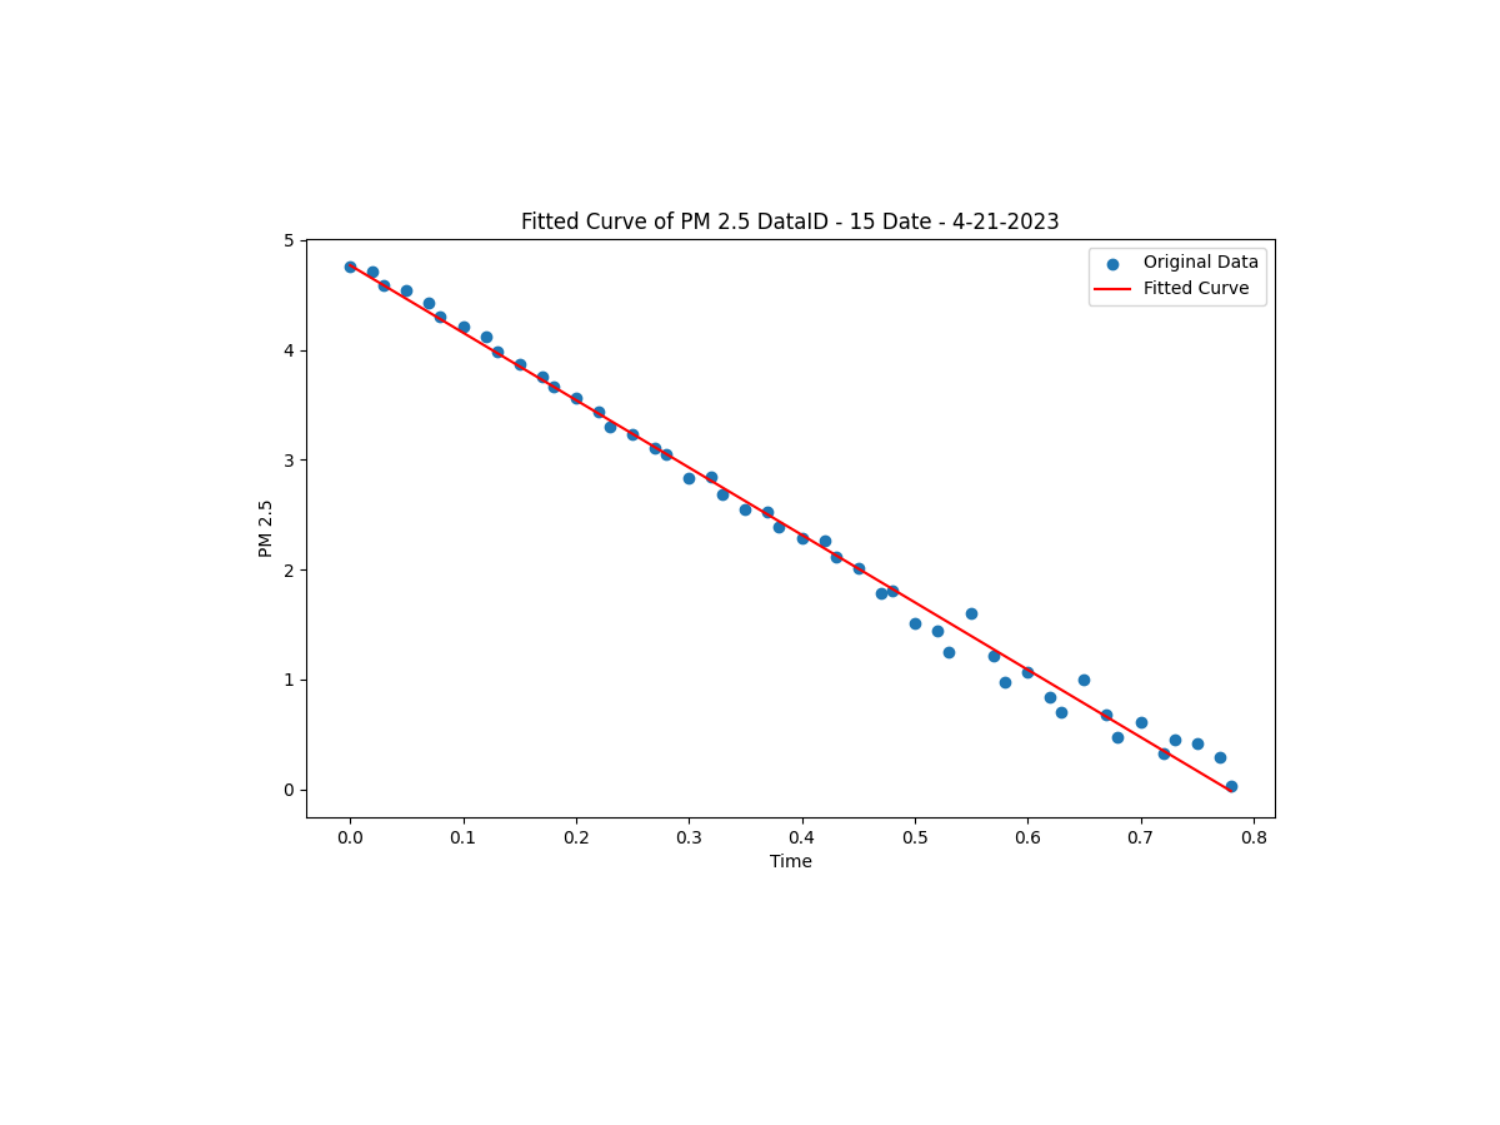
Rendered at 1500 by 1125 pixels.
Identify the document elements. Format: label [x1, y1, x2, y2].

picture [149, 149, 1401, 901]
